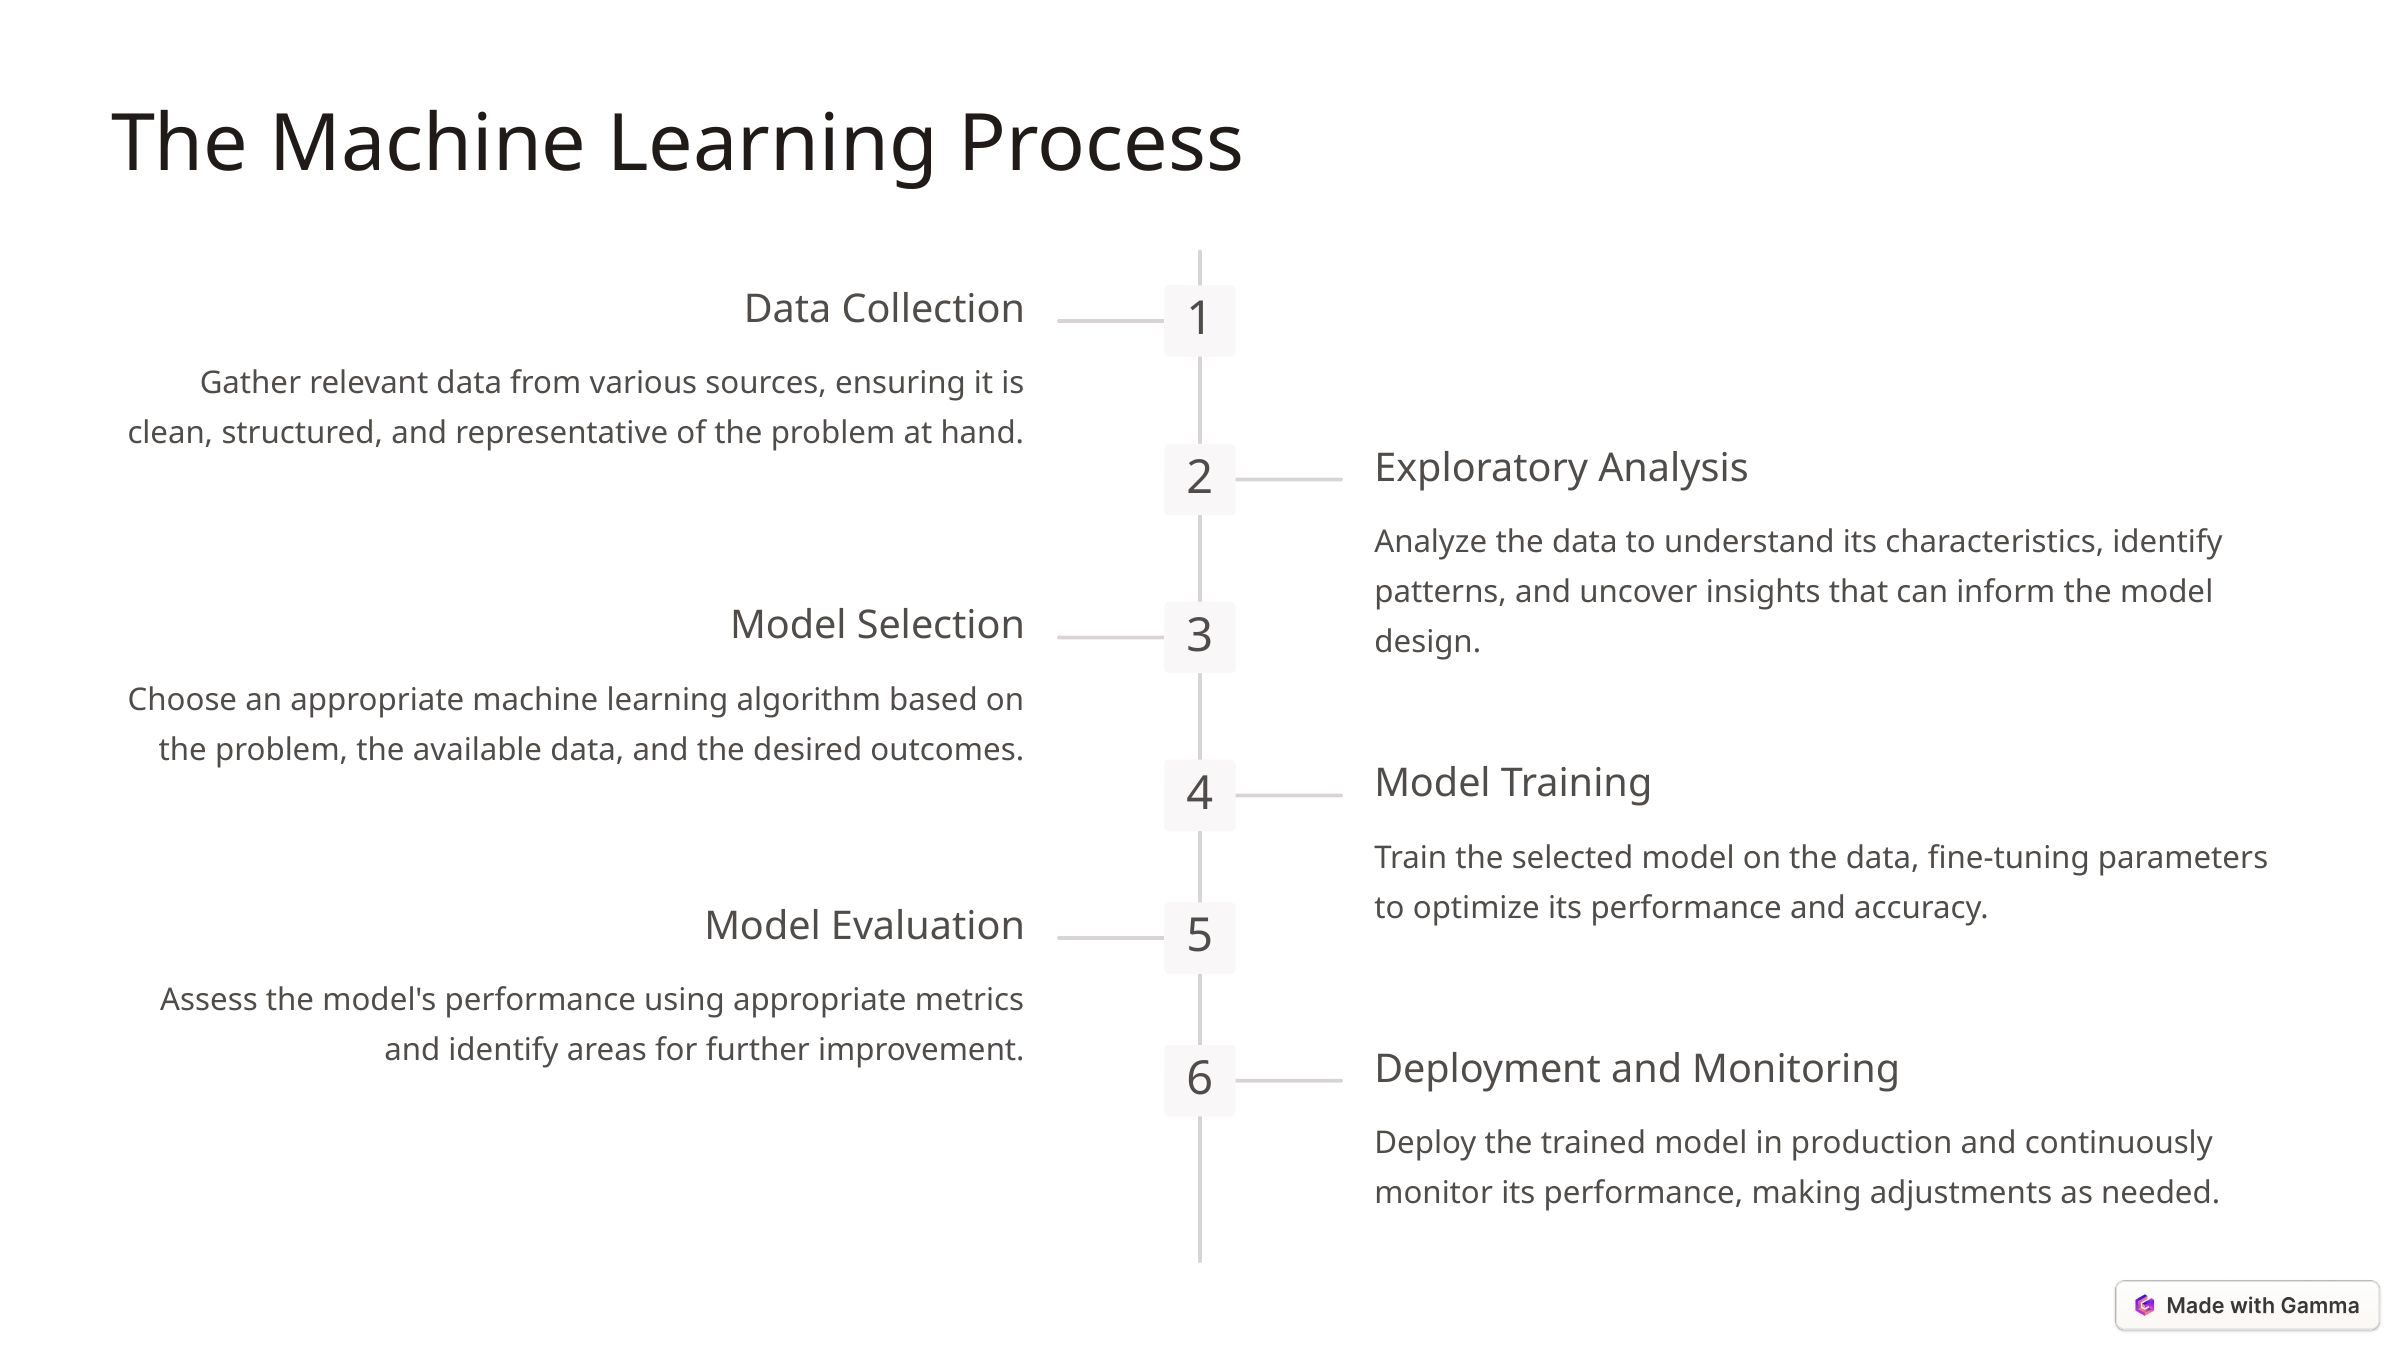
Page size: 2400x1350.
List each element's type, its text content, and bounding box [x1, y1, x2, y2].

text_box [1057, 319, 1164, 323]
text_box Deployment and Monitoring [1374, 1041, 1928, 1091]
text_box [1198, 357, 1202, 443]
text_box Exploratory Analysis [1374, 439, 1782, 490]
text_box Train the selected model on the data, fine-tuning parameters to optimize its performance and accuracy. [1374, 824, 2289, 926]
text_box [1198, 974, 1202, 1045]
text_box 4 [1184, 771, 1216, 820]
text_box Model Training [1374, 755, 1771, 806]
text_box [1164, 1045, 1236, 1117]
text_box [1164, 601, 1236, 674]
text_box [1057, 635, 1164, 640]
text_box [1198, 832, 1202, 902]
text_box Data Collection [629, 281, 1026, 331]
text_box Gather relevant data from various sources, ensuring it is clean, structured, and representative of the problem at hand. [110, 349, 1026, 452]
text_box [1198, 249, 1202, 285]
text_box 3 [1185, 613, 1215, 662]
text_box The Machine Learning Process [110, 87, 1300, 187]
text_box [1057, 936, 1164, 940]
text_box [1164, 902, 1236, 974]
text_box [1236, 793, 1343, 798]
text_box Choose an appropriate machine learning algorithm based on the problem, the available data, and the desired outcomes. [110, 666, 1026, 768]
text_box [1198, 674, 1202, 759]
text_box Assess the model's performance using appropriate metrics and identify areas for further improvement. [110, 967, 1026, 1069]
text_box [1198, 516, 1202, 601]
text_box Deploy the trained model in production and continuously monitor its performance, making adjustments as needed. [1374, 1109, 2289, 1212]
text_box 5 [1184, 914, 1216, 962]
text_box 6 [1184, 1057, 1216, 1105]
text_box Model Selection [629, 597, 1026, 648]
text_box [1236, 1078, 1343, 1083]
picture [2106, 1271, 2389, 1339]
text_box [1164, 443, 1236, 516]
text_box [1198, 1117, 1202, 1264]
text_box [1164, 759, 1236, 832]
text_box Analyze the data to understand its characteristics, identify patterns, and uncover insights that can inform the model design. [1374, 508, 2289, 661]
text_box [1236, 477, 1343, 482]
text_box 2 [1184, 455, 1216, 504]
text_box 1 [1189, 297, 1211, 345]
text_box [1164, 285, 1236, 357]
text_box Model Evaluation [629, 898, 1026, 949]
